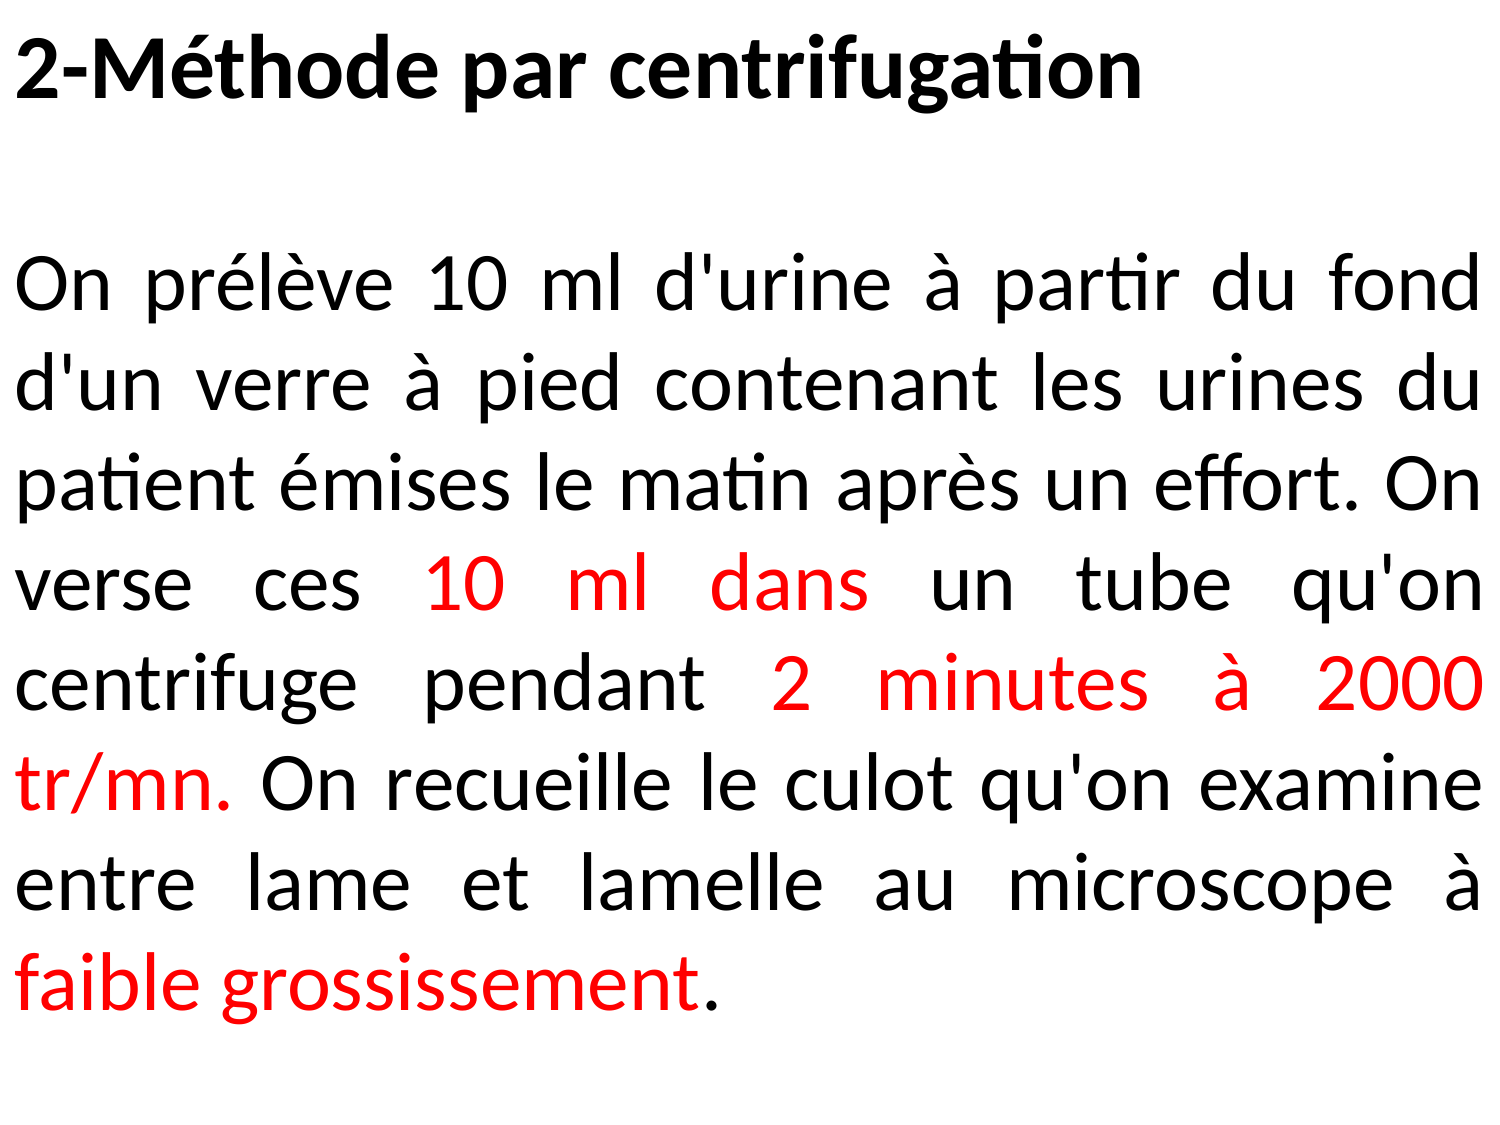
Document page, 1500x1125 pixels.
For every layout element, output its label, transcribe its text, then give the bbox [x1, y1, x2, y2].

text_box 2-Méthode par centrifugation On prélève 10 ml d'urine à partir du fond d'un verre à pied contenant les urines du patient émises le matin après un effort. On verse ces 10 ml dans un tube qu'on centrifuge pendant 2 minutes à 2000 tr/mn. On recueille le culot qu'on examine entre lame et lamelle au microscope à faible grossissement. [0, 0, 1500, 1035]
